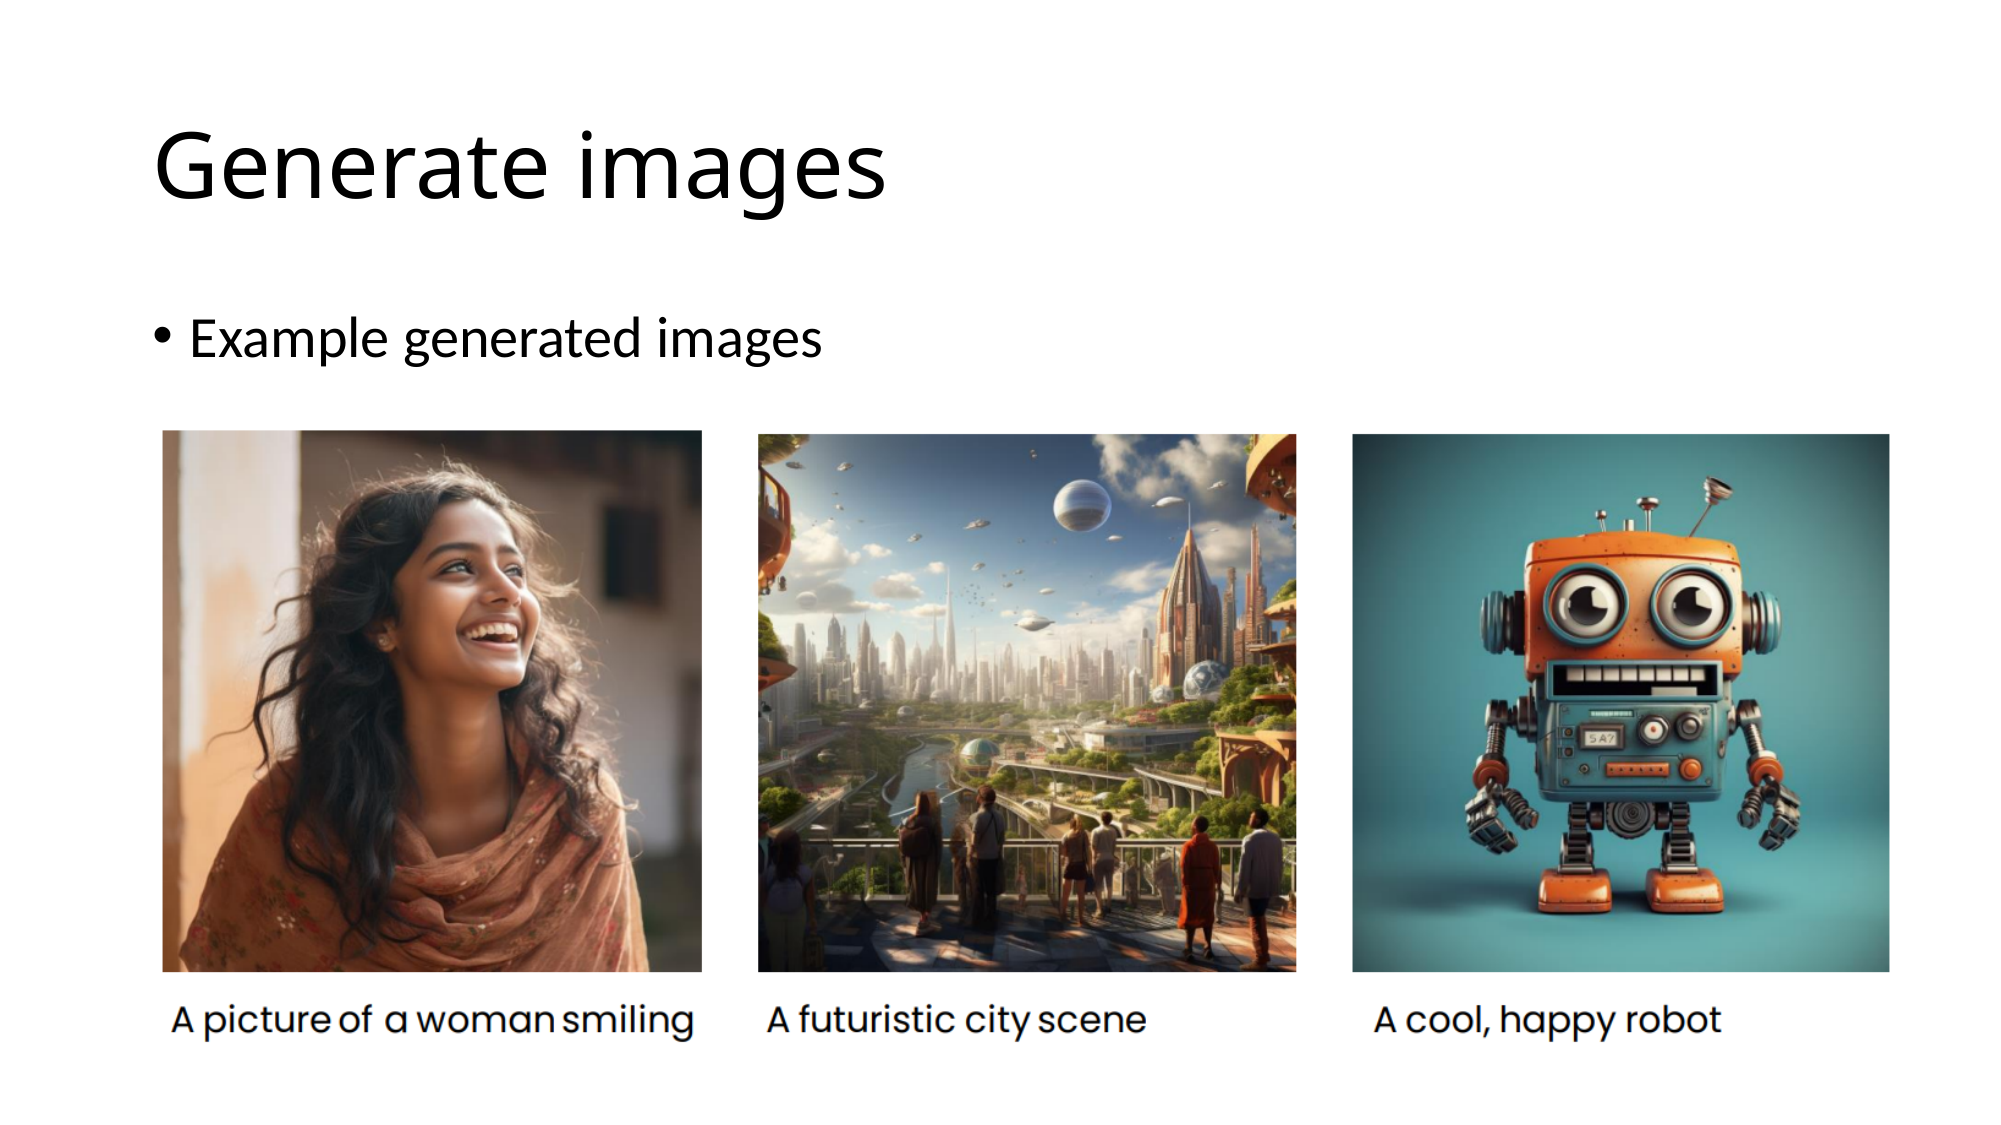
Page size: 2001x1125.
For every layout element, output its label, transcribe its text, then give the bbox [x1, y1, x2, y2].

picture [137, 417, 1914, 1058]
title Generate images [137, 59, 1863, 278]
list Example generated images [137, 299, 1863, 417]
